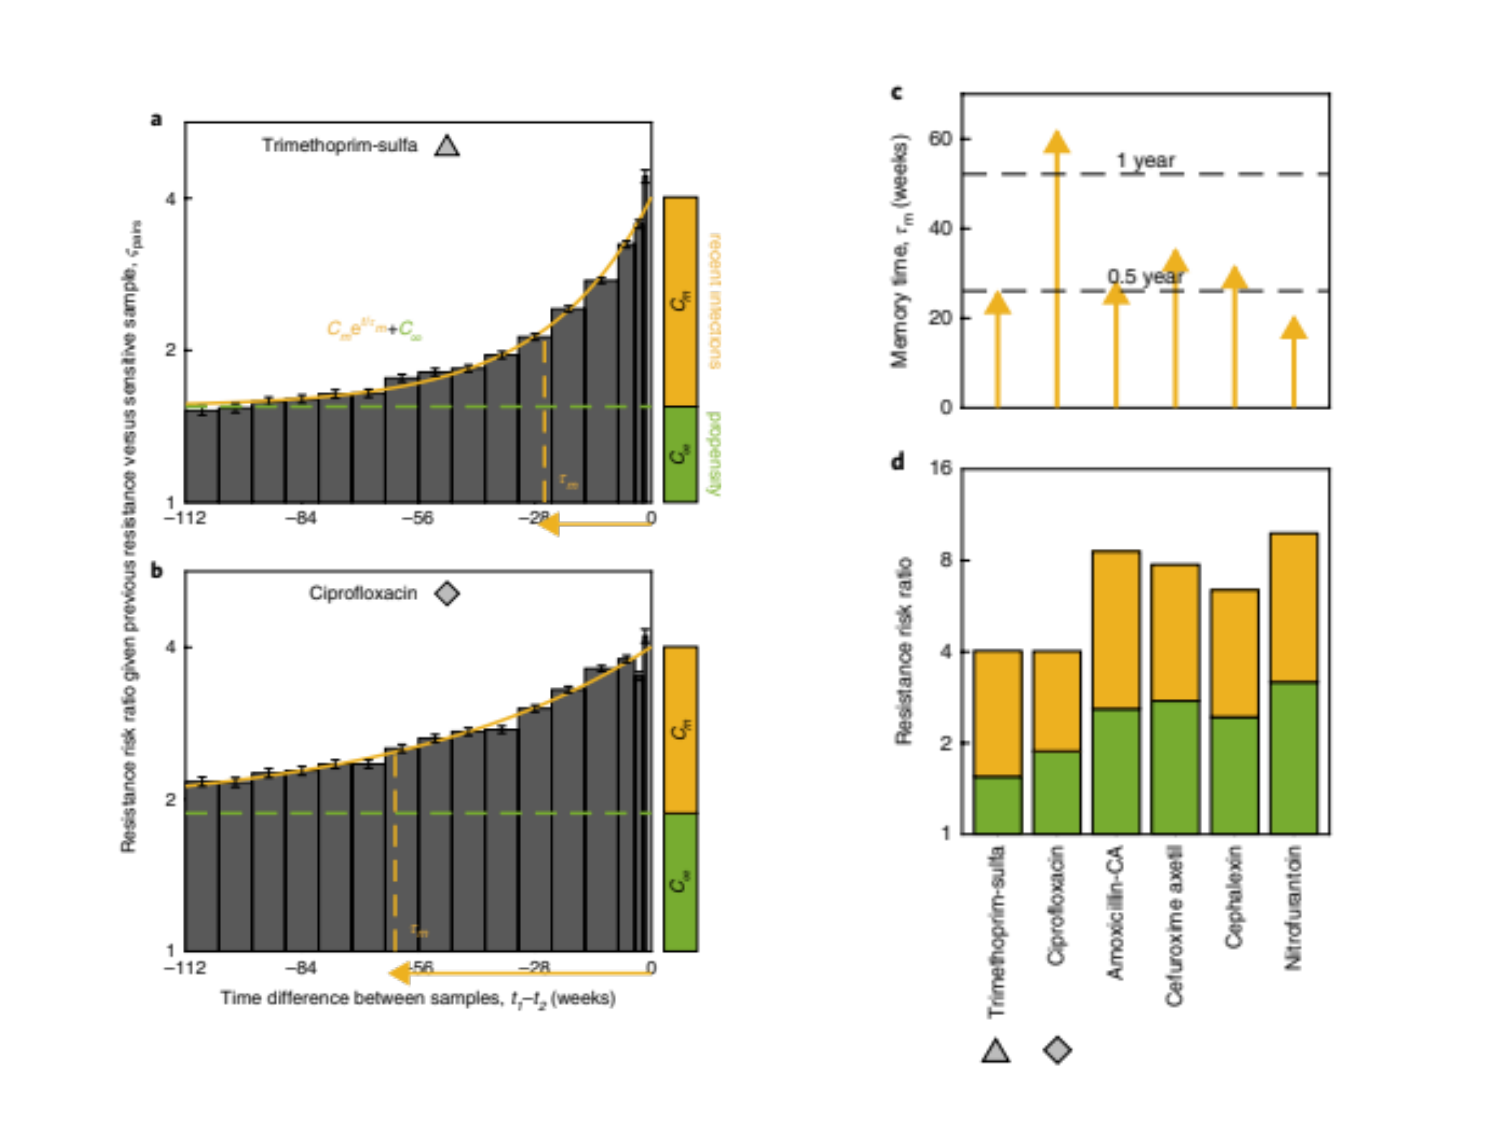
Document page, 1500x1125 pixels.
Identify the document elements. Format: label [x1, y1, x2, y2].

picture [113, 109, 722, 1018]
picture [867, 76, 1375, 1103]
